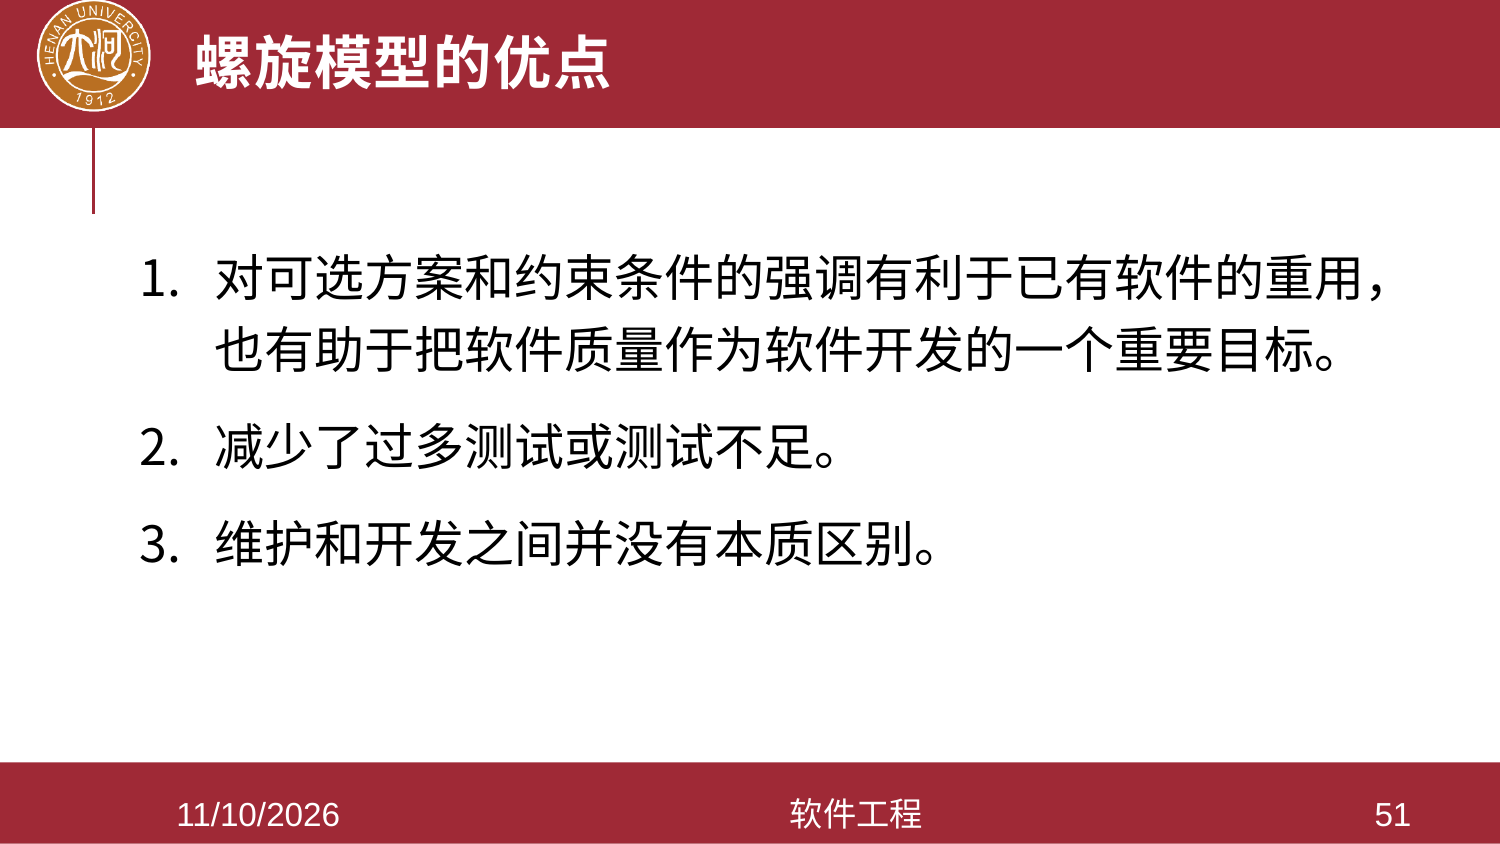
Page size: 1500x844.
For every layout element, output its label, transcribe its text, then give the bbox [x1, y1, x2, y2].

slide_number 51 [1333, 796, 1454, 830]
text_box 对可选方案和约束条件的强调有利于已有软件的重用，也有助于把软件质量作为软件开发的一个重要目标。 减少了过多测试或测试不足。 维护和开发之间并没有本质区别。 [124, 227, 1454, 581]
footer 软件工程 [391, 796, 1322, 830]
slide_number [126, 796, 391, 830]
title 螺旋模型的优点 [179, 0, 1454, 136]
